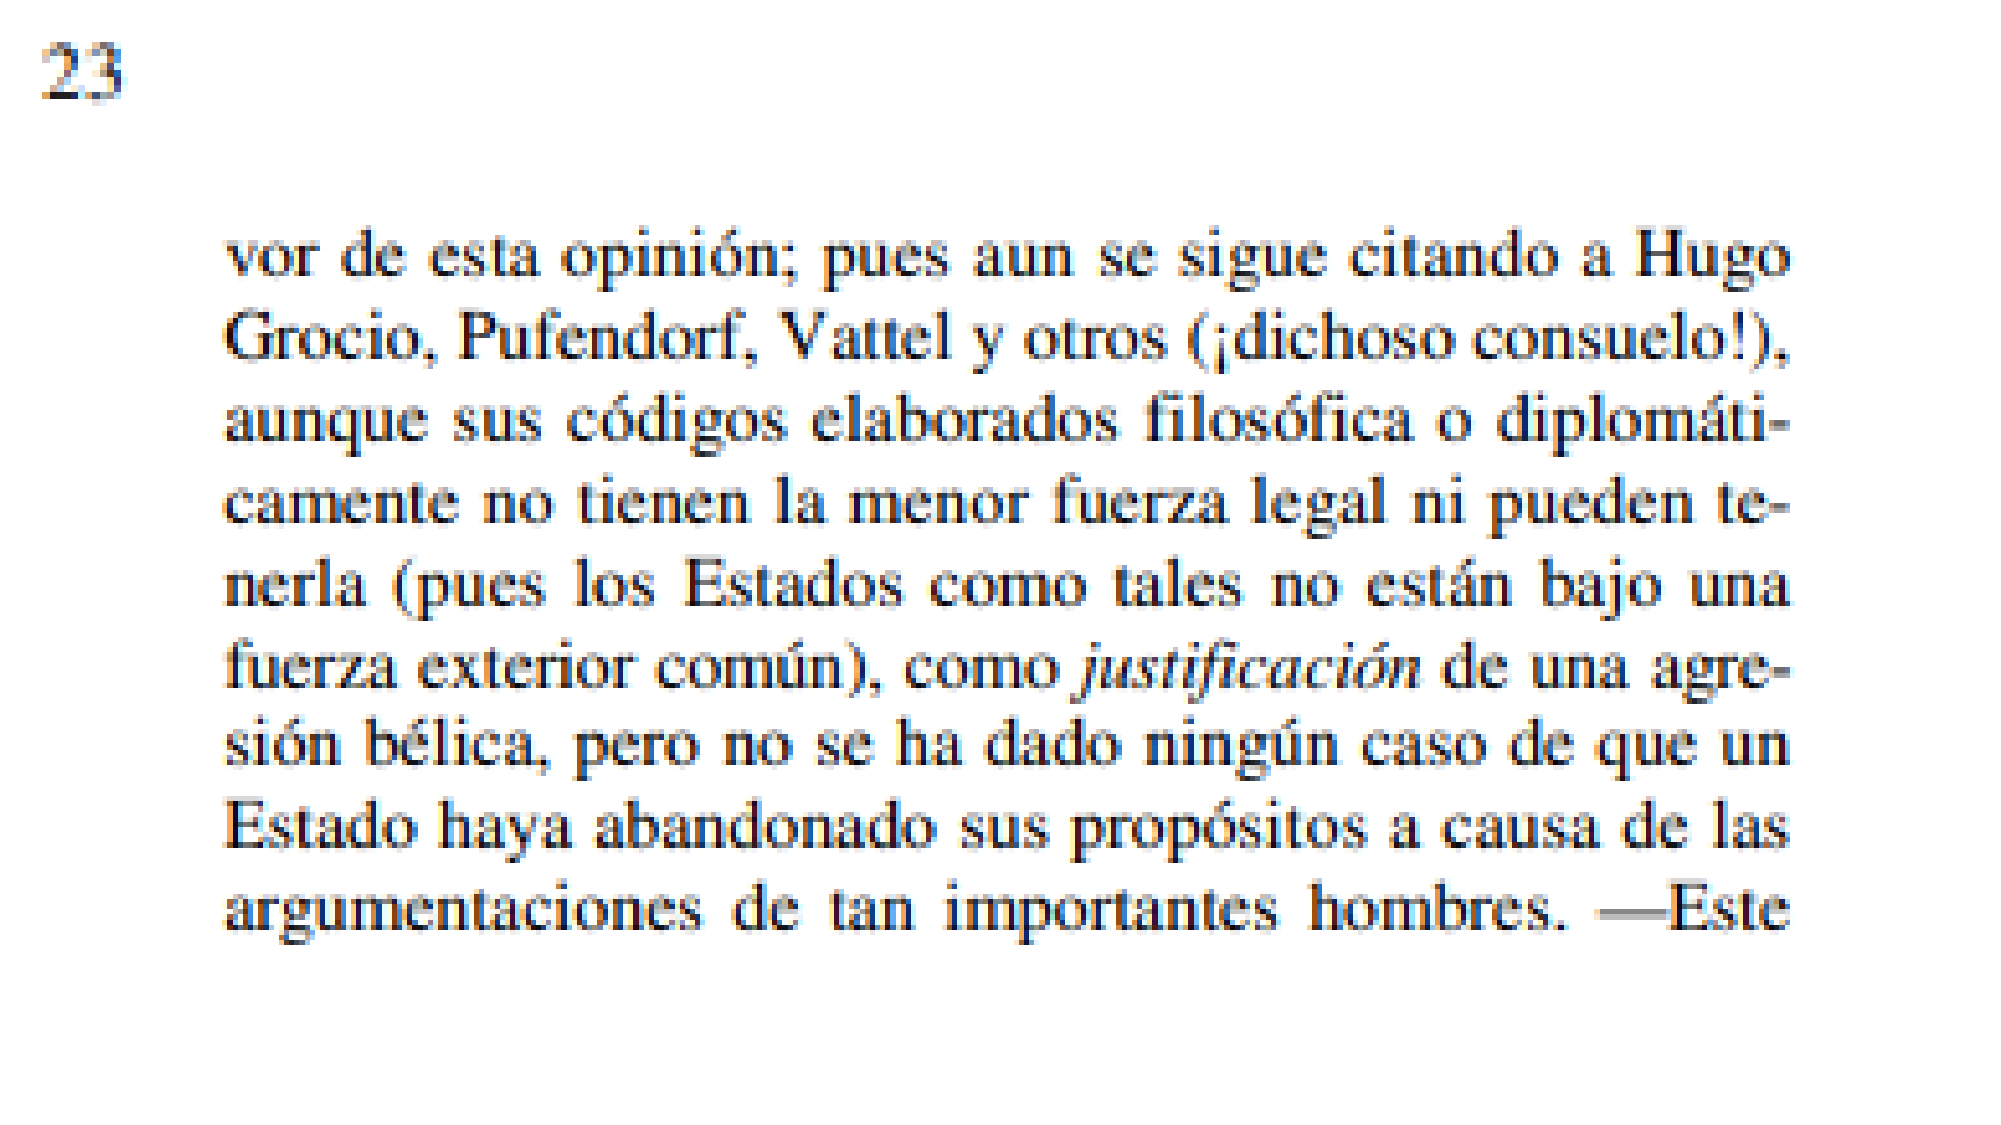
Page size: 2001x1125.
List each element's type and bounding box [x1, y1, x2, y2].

picture [192, 174, 1821, 951]
picture [0, 0, 193, 164]
